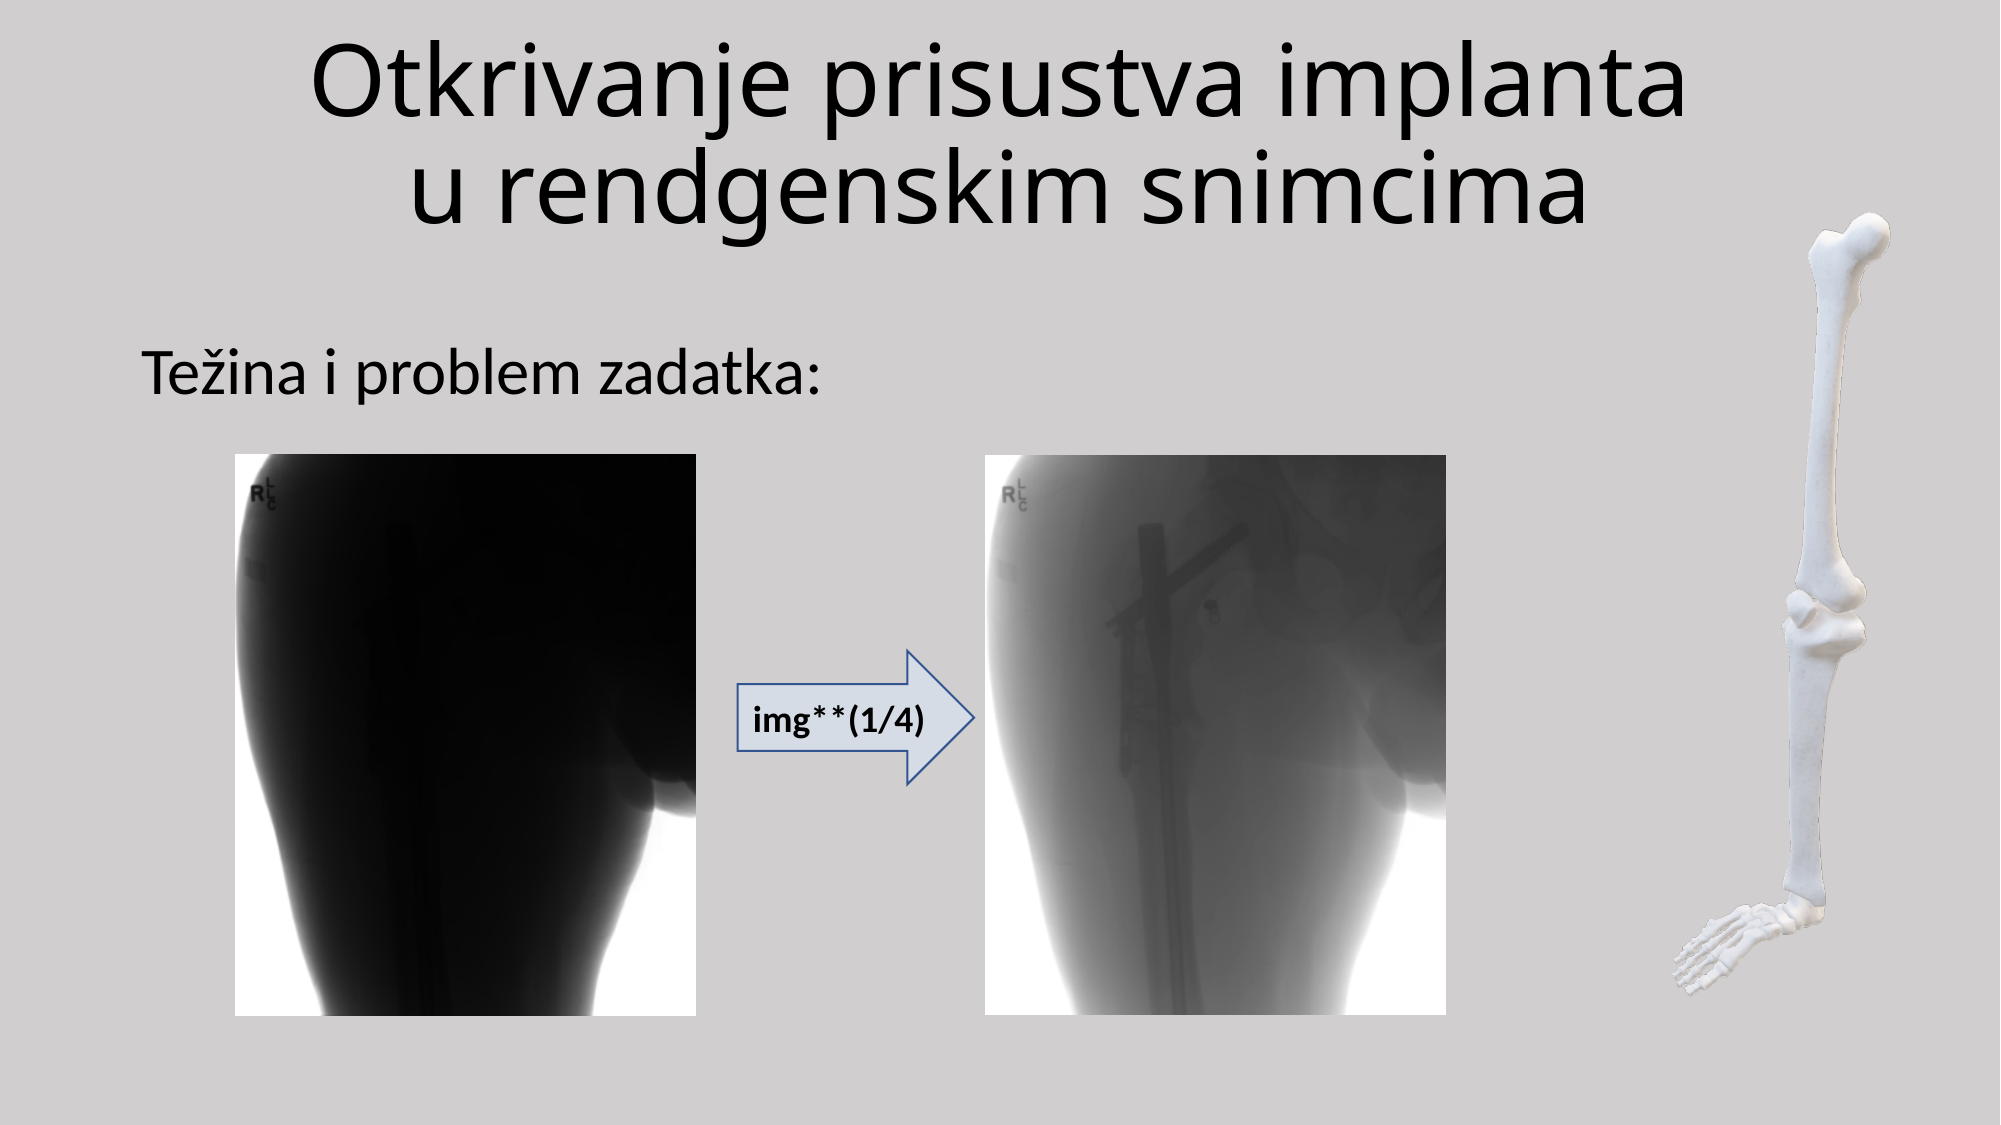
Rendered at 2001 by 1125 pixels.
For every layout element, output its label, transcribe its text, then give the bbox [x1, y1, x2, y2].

picture [985, 455, 1446, 1015]
picture [1627, 212, 1898, 1060]
title Otkrivanje prisustva implanta u rendgenskim snimcima [249, 17, 1750, 254]
picture [235, 454, 696, 1016]
text_box img**(1/4) [736, 648, 976, 787]
text_box Težina i problem zadatka: [126, 320, 1349, 496]
